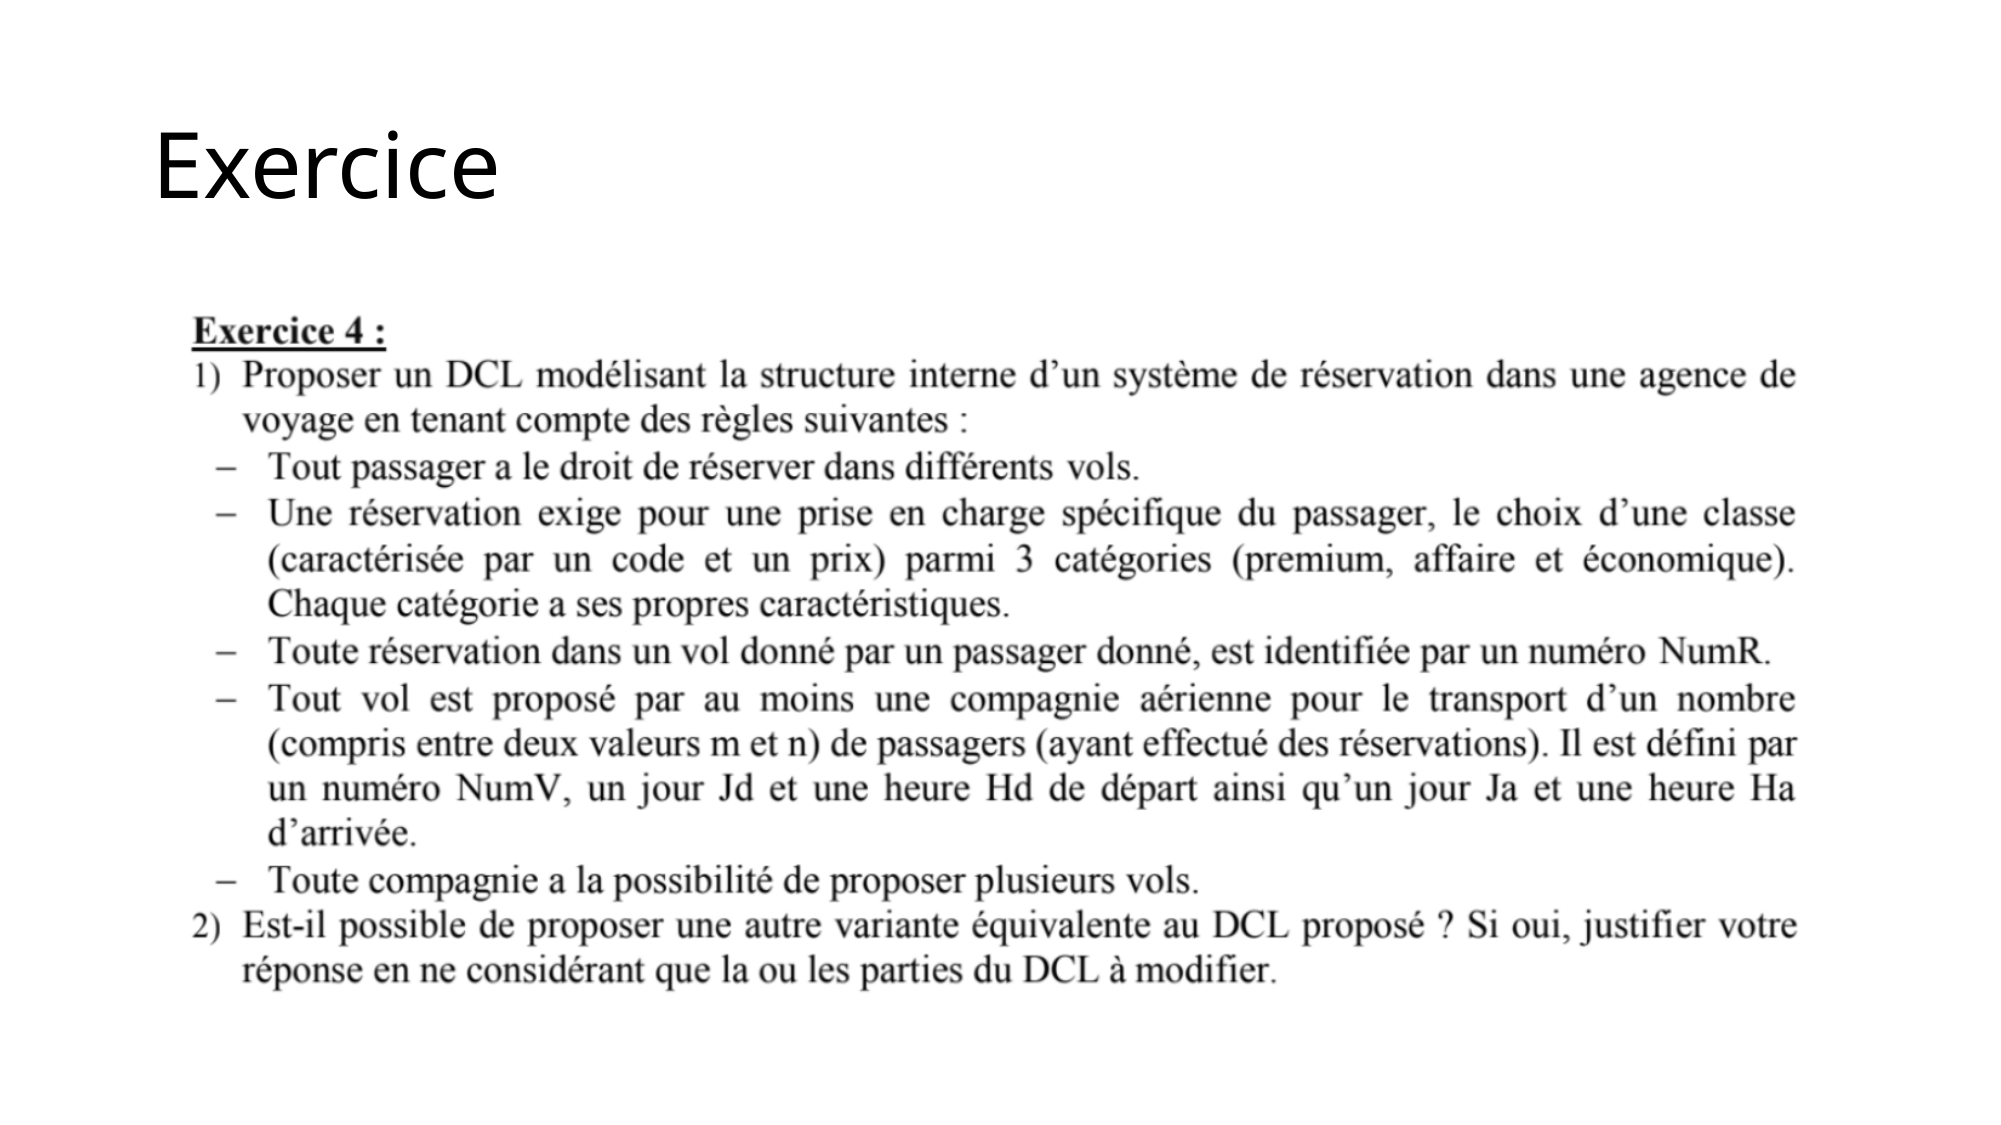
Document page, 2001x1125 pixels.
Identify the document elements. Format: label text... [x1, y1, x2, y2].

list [157, 298, 1843, 1014]
title Exercice [137, 59, 1863, 278]
